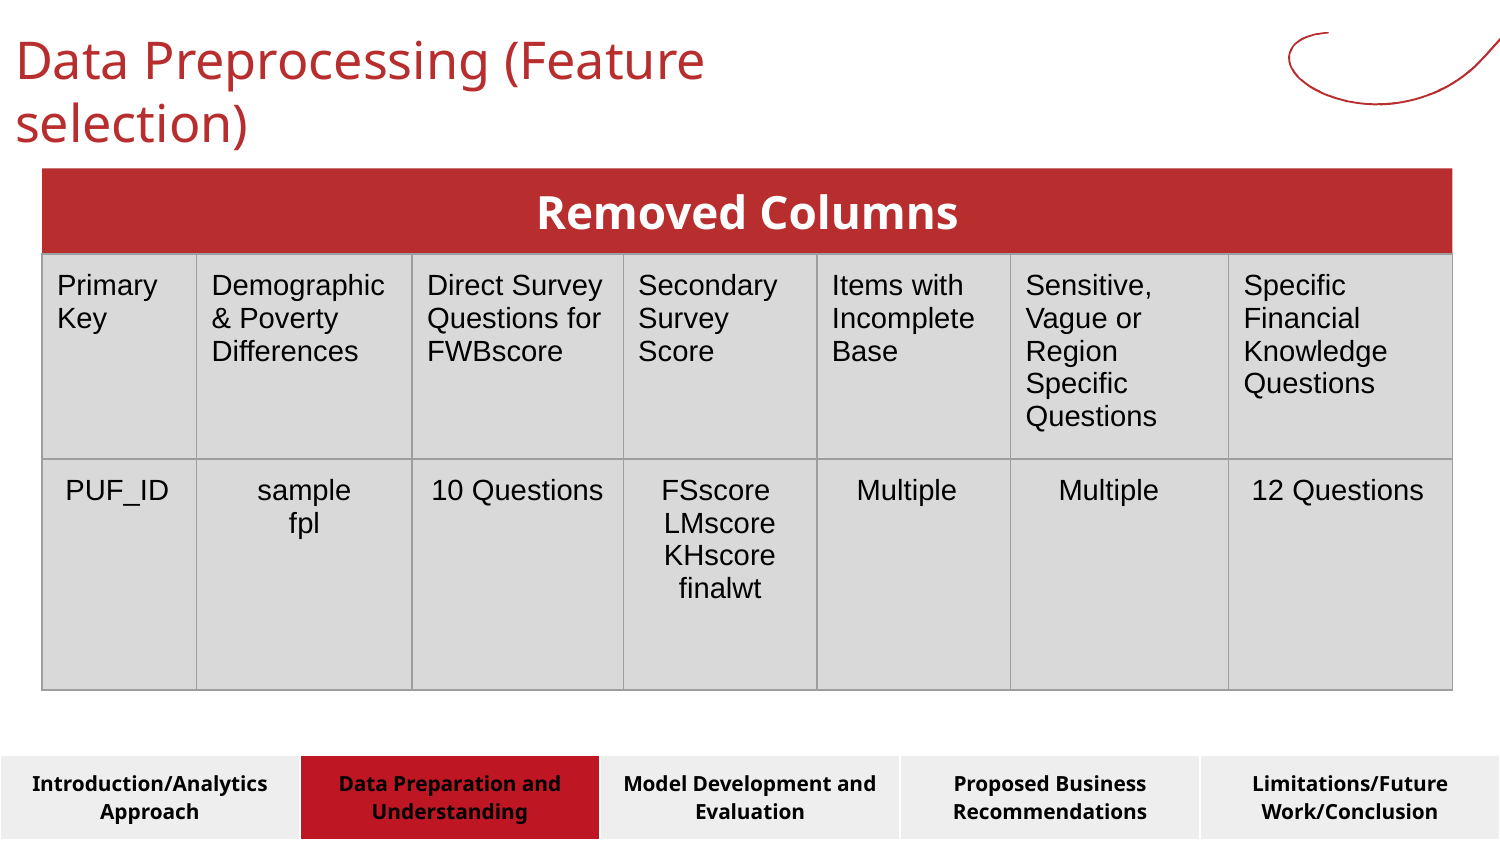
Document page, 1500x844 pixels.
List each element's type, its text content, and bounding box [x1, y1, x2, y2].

table_header Secondary Survey Score [624, 255, 816, 458]
table_cell Multiple [1011, 460, 1228, 689]
table_cell 10 Questions [413, 460, 623, 689]
table_header Specific Financial Knowledge Questions [1229, 255, 1452, 458]
table_cell sample fpl [197, 460, 411, 689]
table_cell PUF_ID [43, 460, 196, 689]
title Data Preprocessing (Feature selection) [0, 0, 943, 181]
text_box Removed Columns [42, 168, 1453, 253]
table_cell FSscore LMscore KHscore finalwt [624, 460, 816, 689]
table_header Introduction/Analytics Approach [1, 756, 299, 839]
table_header Data Preparation and Understanding [301, 756, 599, 839]
table_cell 12 Questions [1229, 460, 1452, 689]
table_header Demographic & Poverty Differences [197, 255, 411, 458]
table_cell Multiple [818, 460, 1010, 689]
table_header Model Development and Evaluation [601, 756, 899, 839]
table_header Sensitive, Vague or Region Specific Questions [1011, 255, 1228, 458]
table_header Items with Incomplete Base [818, 255, 1010, 458]
table_header Proposed Business Recommendations [901, 756, 1199, 839]
table_header Direct Survey Questions for FWBscore [413, 255, 623, 458]
table_header Limitations/Future Work/Conclusion [1201, 756, 1499, 839]
table_header Primary Key [43, 255, 196, 458]
